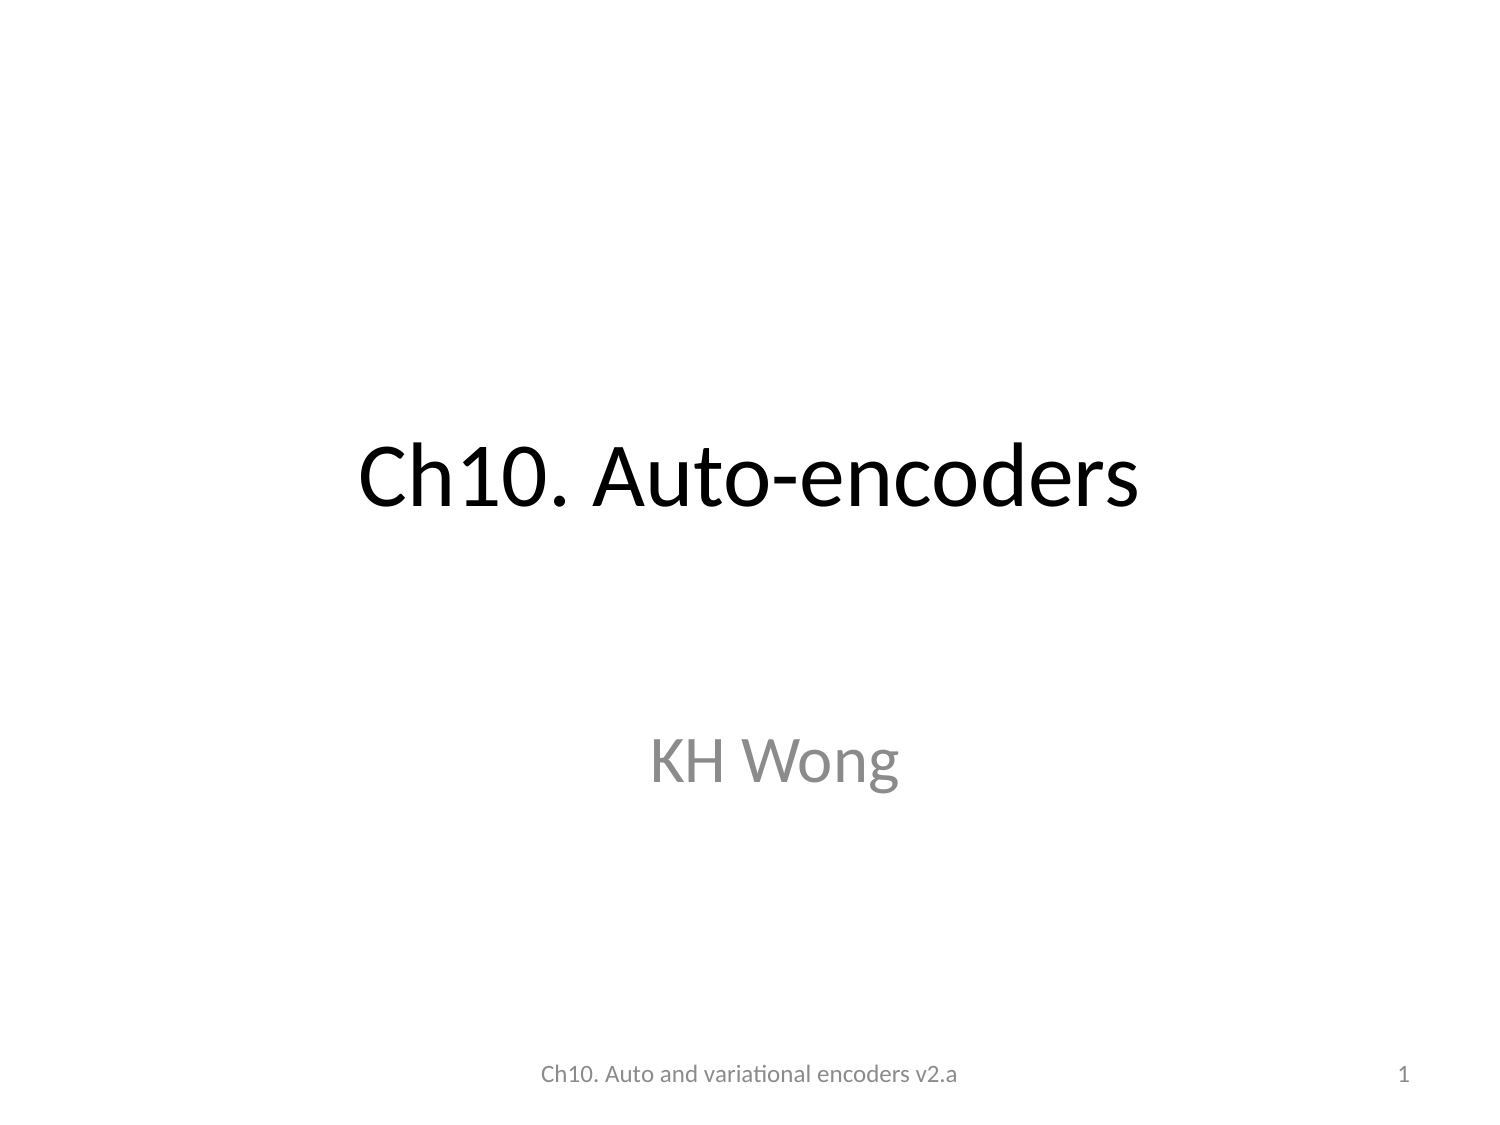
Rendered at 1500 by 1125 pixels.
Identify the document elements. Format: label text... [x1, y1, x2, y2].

title Ch10. Auto-encoders [112, 349, 1388, 591]
slide_number 1 [1074, 1042, 1425, 1103]
footer Ch10. Auto and variational encoders v2.a [512, 1042, 988, 1103]
subtitle KH Wong [249, 624, 1300, 913]
